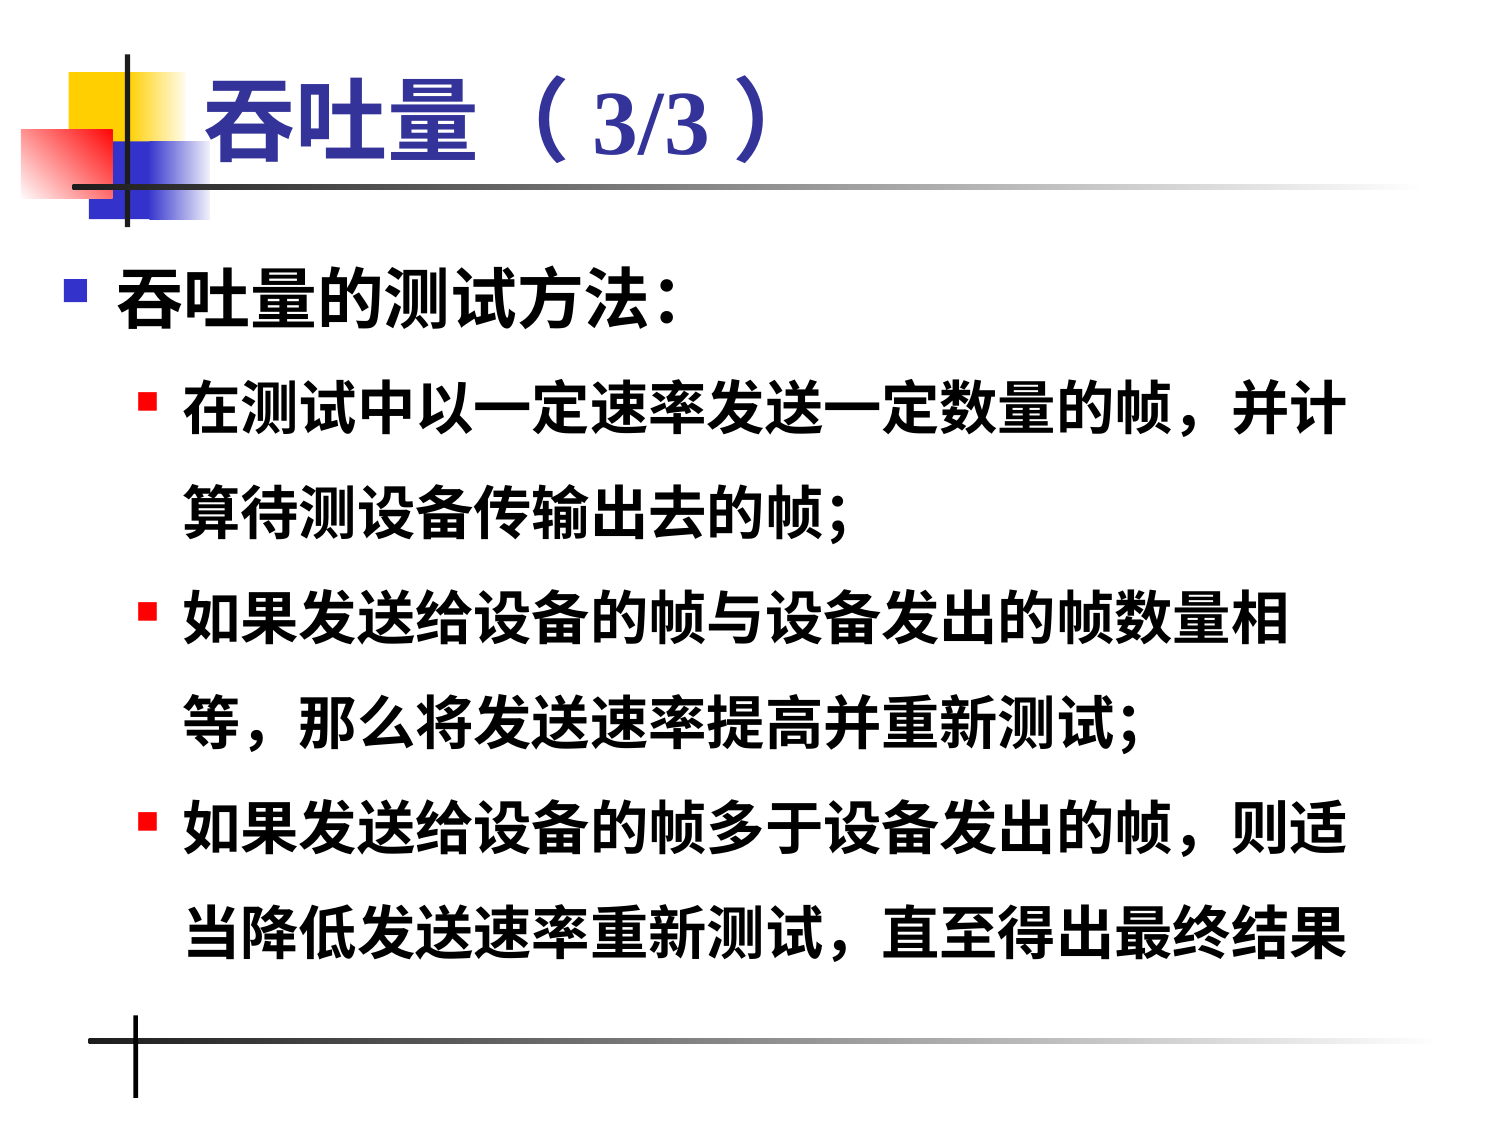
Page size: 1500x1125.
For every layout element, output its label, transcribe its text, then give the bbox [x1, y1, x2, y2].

title 吞吐量（3/3） [188, 23, 1468, 181]
list 吞吐量的测试方法： 在测试中以一定速率发送一定数量的帧，并计算待测设备传输出去的帧； 如果发送给设备的帧与设备发出的帧数量相等，那么将发送速率提高并重新测试； 如果发送给设备的帧多于设备发出的帧，则适当降低发送速率重新测试，直至得出最终结果 [45, 208, 1421, 994]
